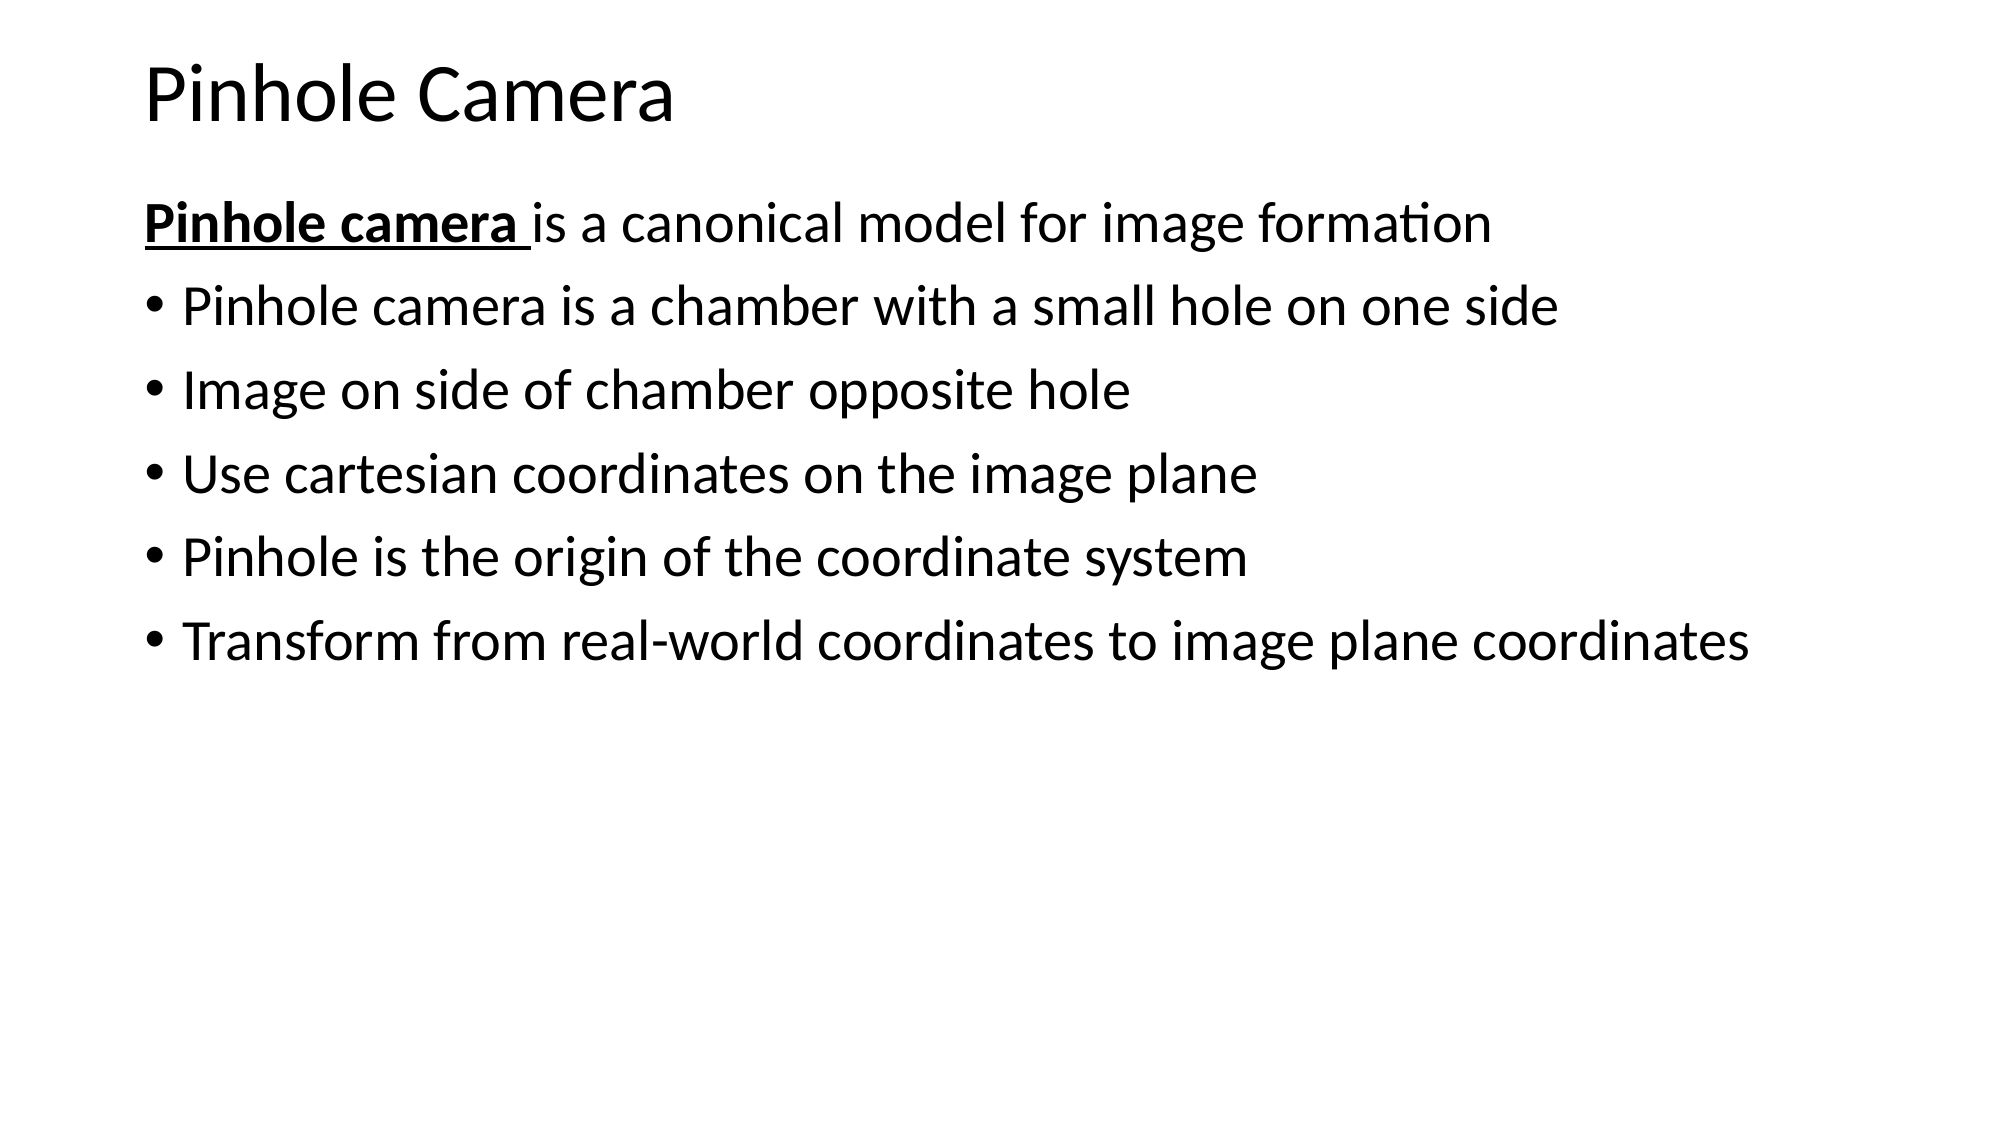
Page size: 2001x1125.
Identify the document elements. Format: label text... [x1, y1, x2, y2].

list Pinhole camera is a canonical model for image formation Pinhole camera is a chamber with a small hole on one side Image on side of chamber opposite hole Use cartesian coordinates on the image plane Pinhole is the origin of the coordinate system Transform from real-world coordinates to image plane coordinates [129, 184, 1855, 1102]
title Pinhole Camera [129, 22, 1855, 166]
